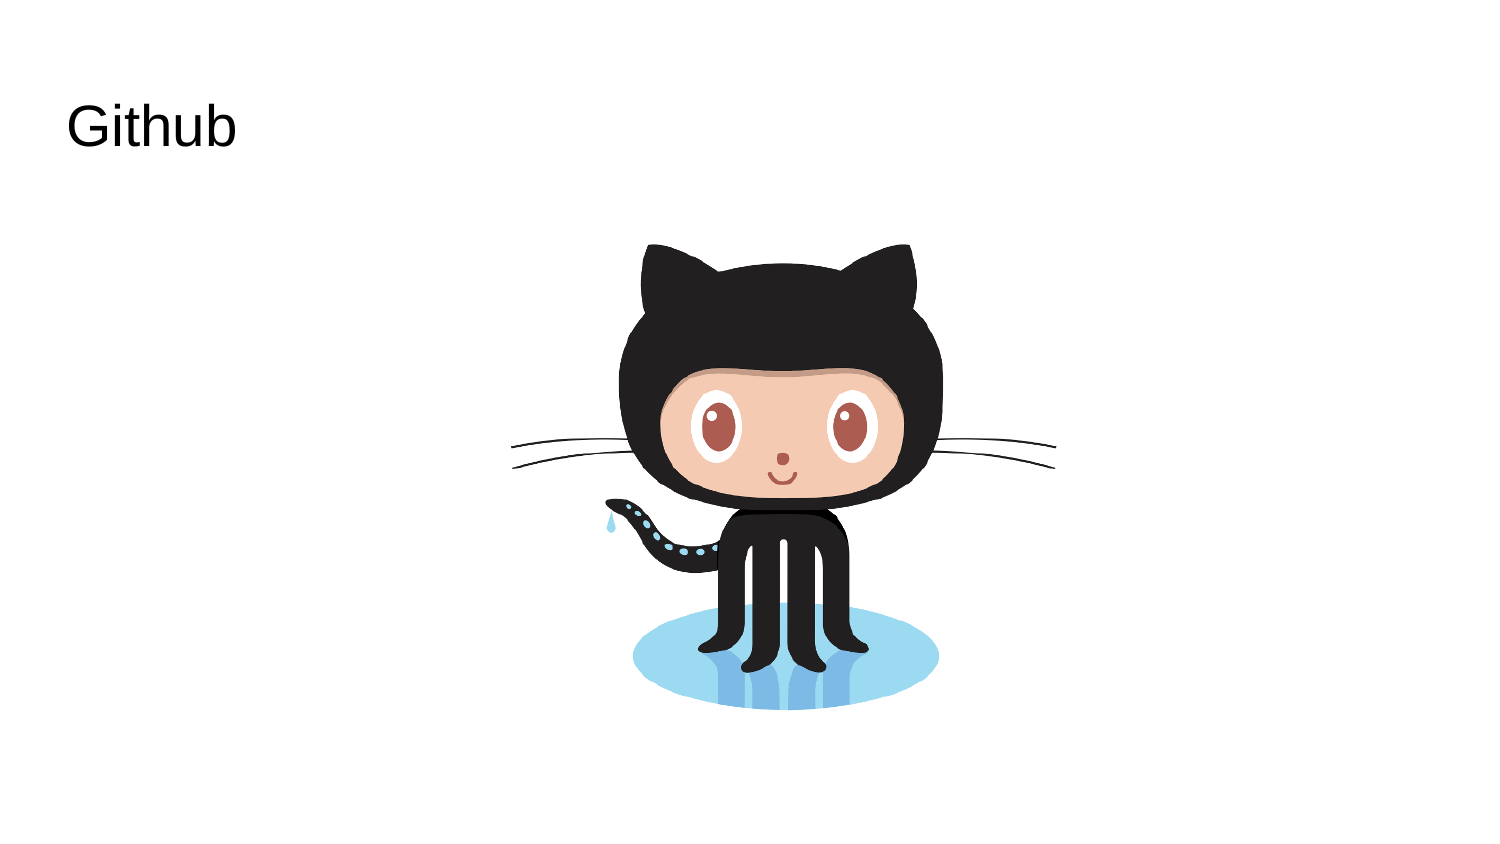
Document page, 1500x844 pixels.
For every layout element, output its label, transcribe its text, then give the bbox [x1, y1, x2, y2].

title Github [51, 72, 1449, 167]
picture [222, 181, 1348, 772]
